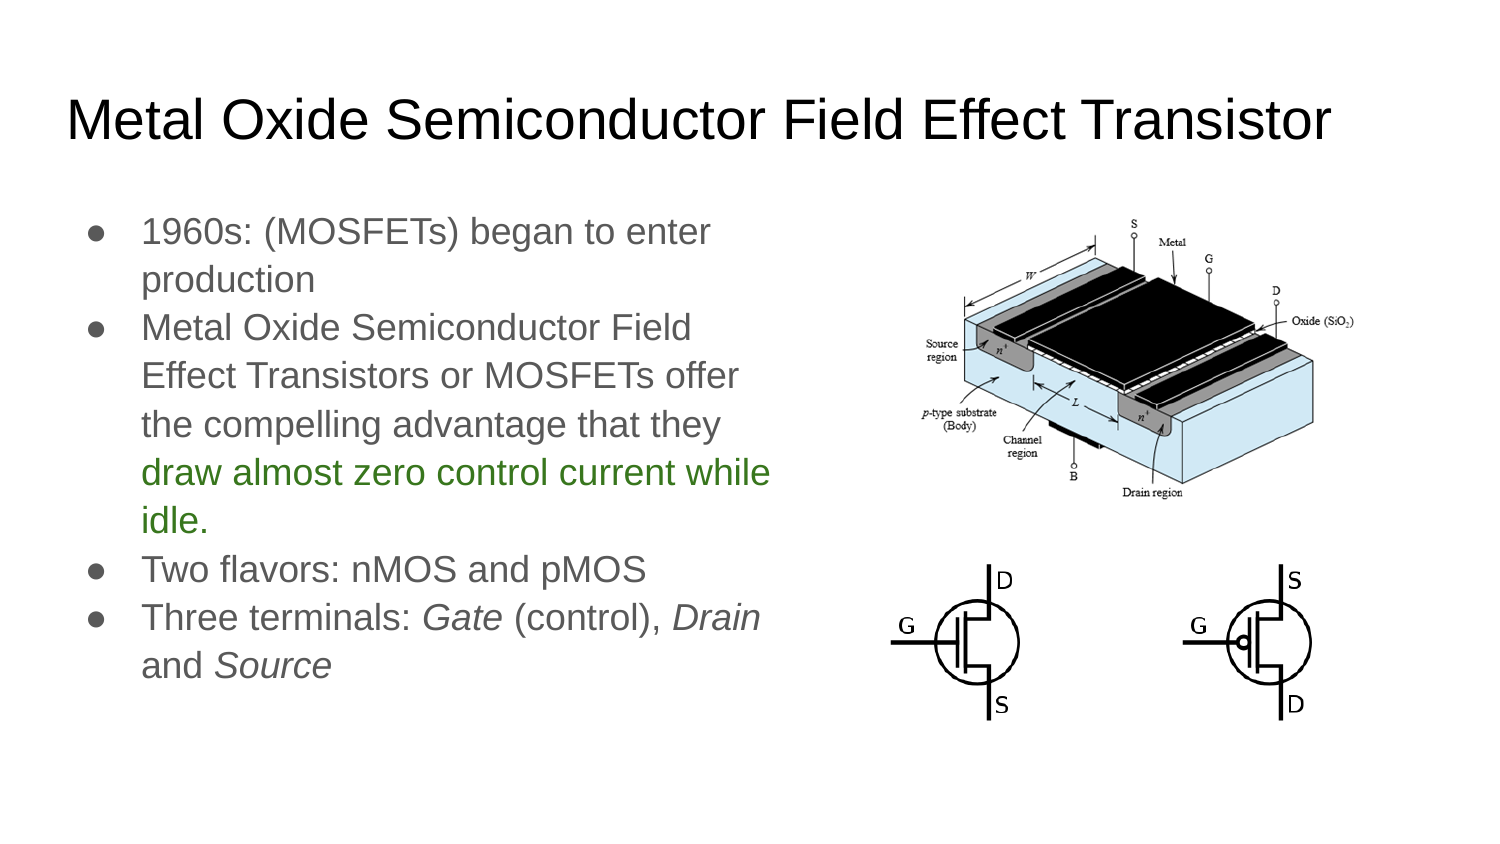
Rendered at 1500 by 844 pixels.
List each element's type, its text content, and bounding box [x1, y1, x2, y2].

picture [1162, 544, 1359, 740]
picture [870, 544, 1066, 740]
title Metal Oxide Semiconductor Field Effect Transistor [51, 72, 1449, 167]
picture [900, 210, 1369, 502]
list 1960s: (MOSFETs) began to enter production Metal Oxide Semiconductor Field Effect Transistors or MOSFETs offer the compelling advantage that they draw almost zero control current while idle. Two flavors: nMOS and pMOS Three terminals: Gate (control), Drain and Source [51, 189, 791, 750]
